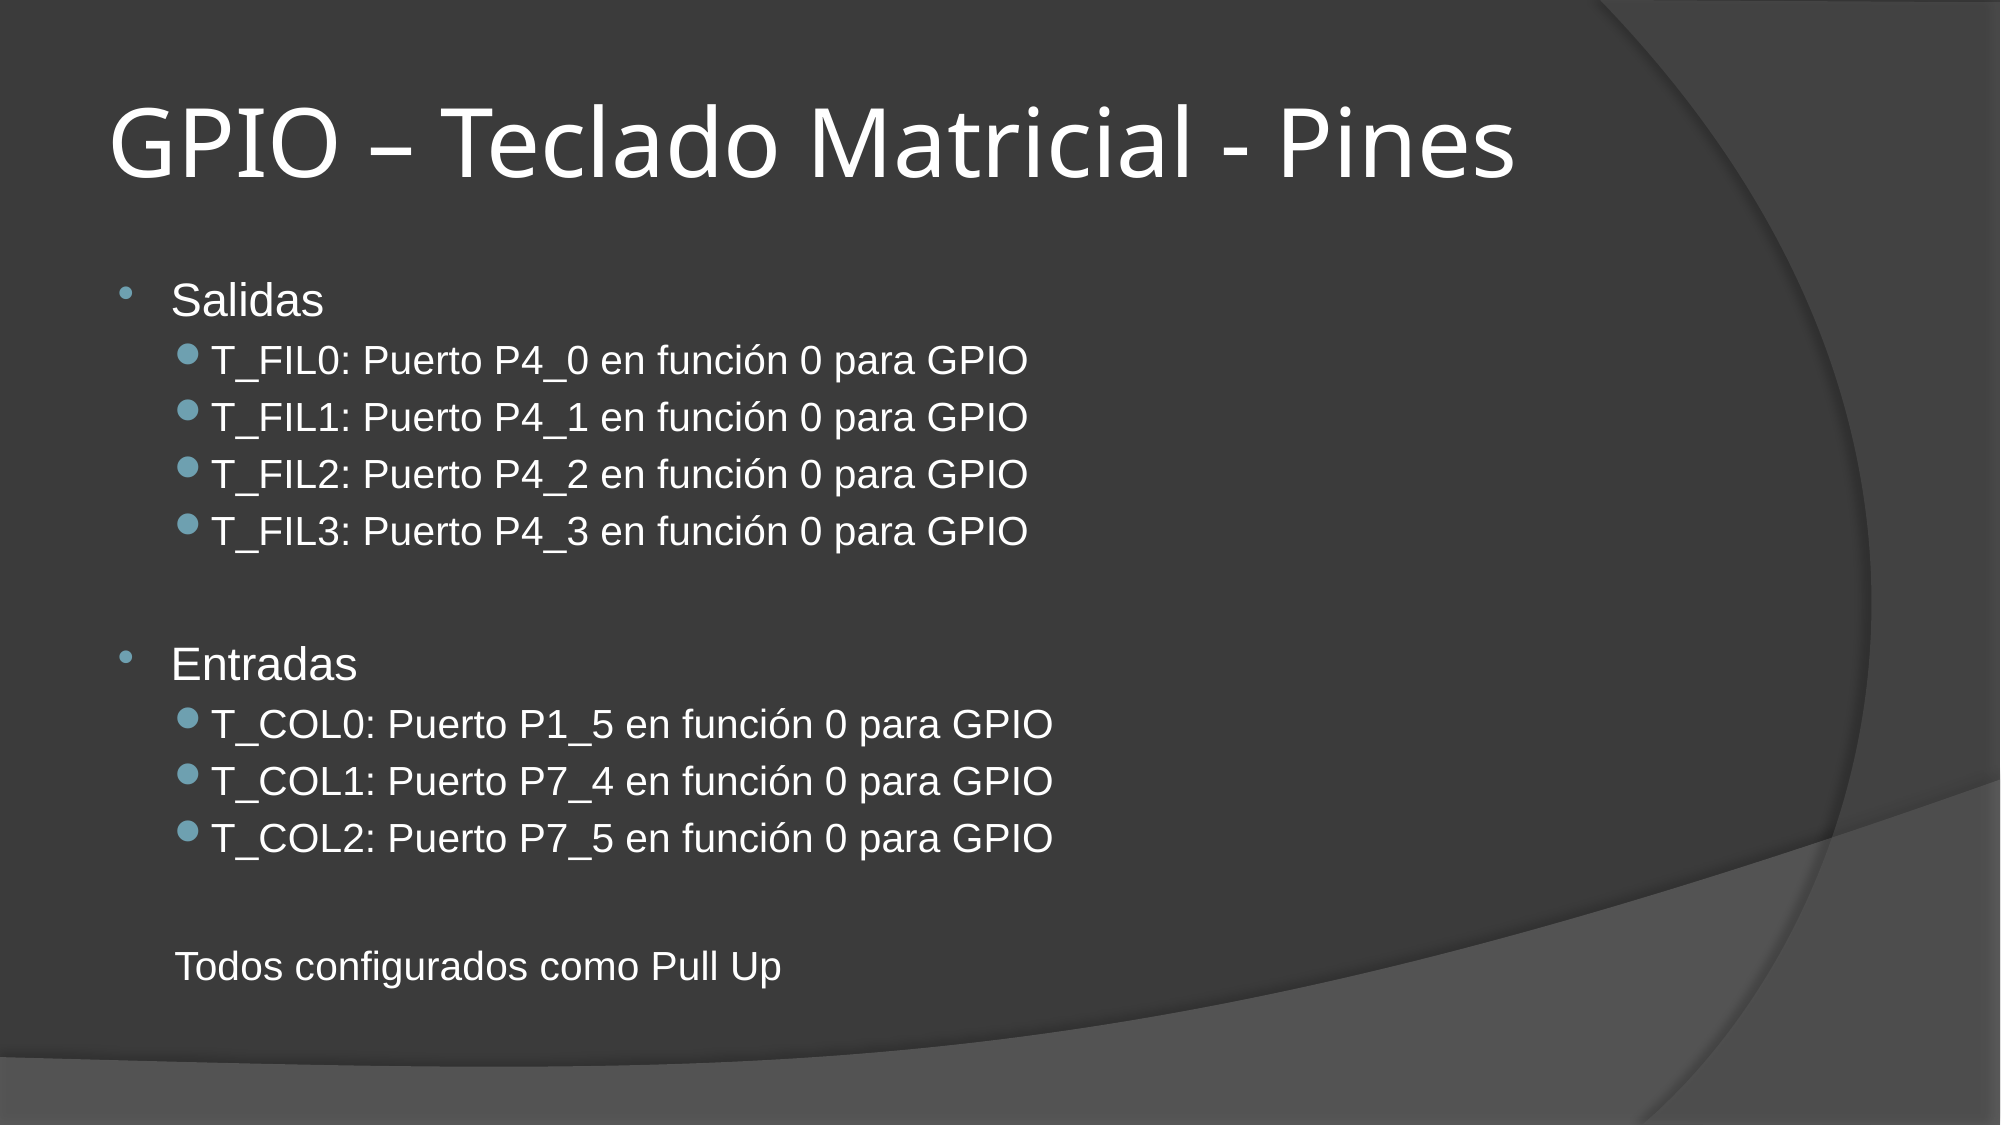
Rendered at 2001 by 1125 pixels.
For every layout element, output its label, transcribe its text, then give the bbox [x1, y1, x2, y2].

list Salidas T_FIL0: Puerto P4_0 en función 0 para GPIO T_FIL1: Puerto P4_1 en función 0 para GPIO T_FIL2: Puerto P4_2 en función 0 para GPIO T_FIL3: Puerto P4_3 en función 0 para GPIO Entradas T_COL0: Puerto P1_5 en función 0 para GPIO T_COL1: Puerto P7_4 en función 0 para GPIO T_COL2: Puerto P7_5 en función 0 para GPIO Todos configurados como Pull Up [99, 262, 1734, 1005]
title GPIO – Teclado Matricial - Pines [99, 45, 1734, 233]
